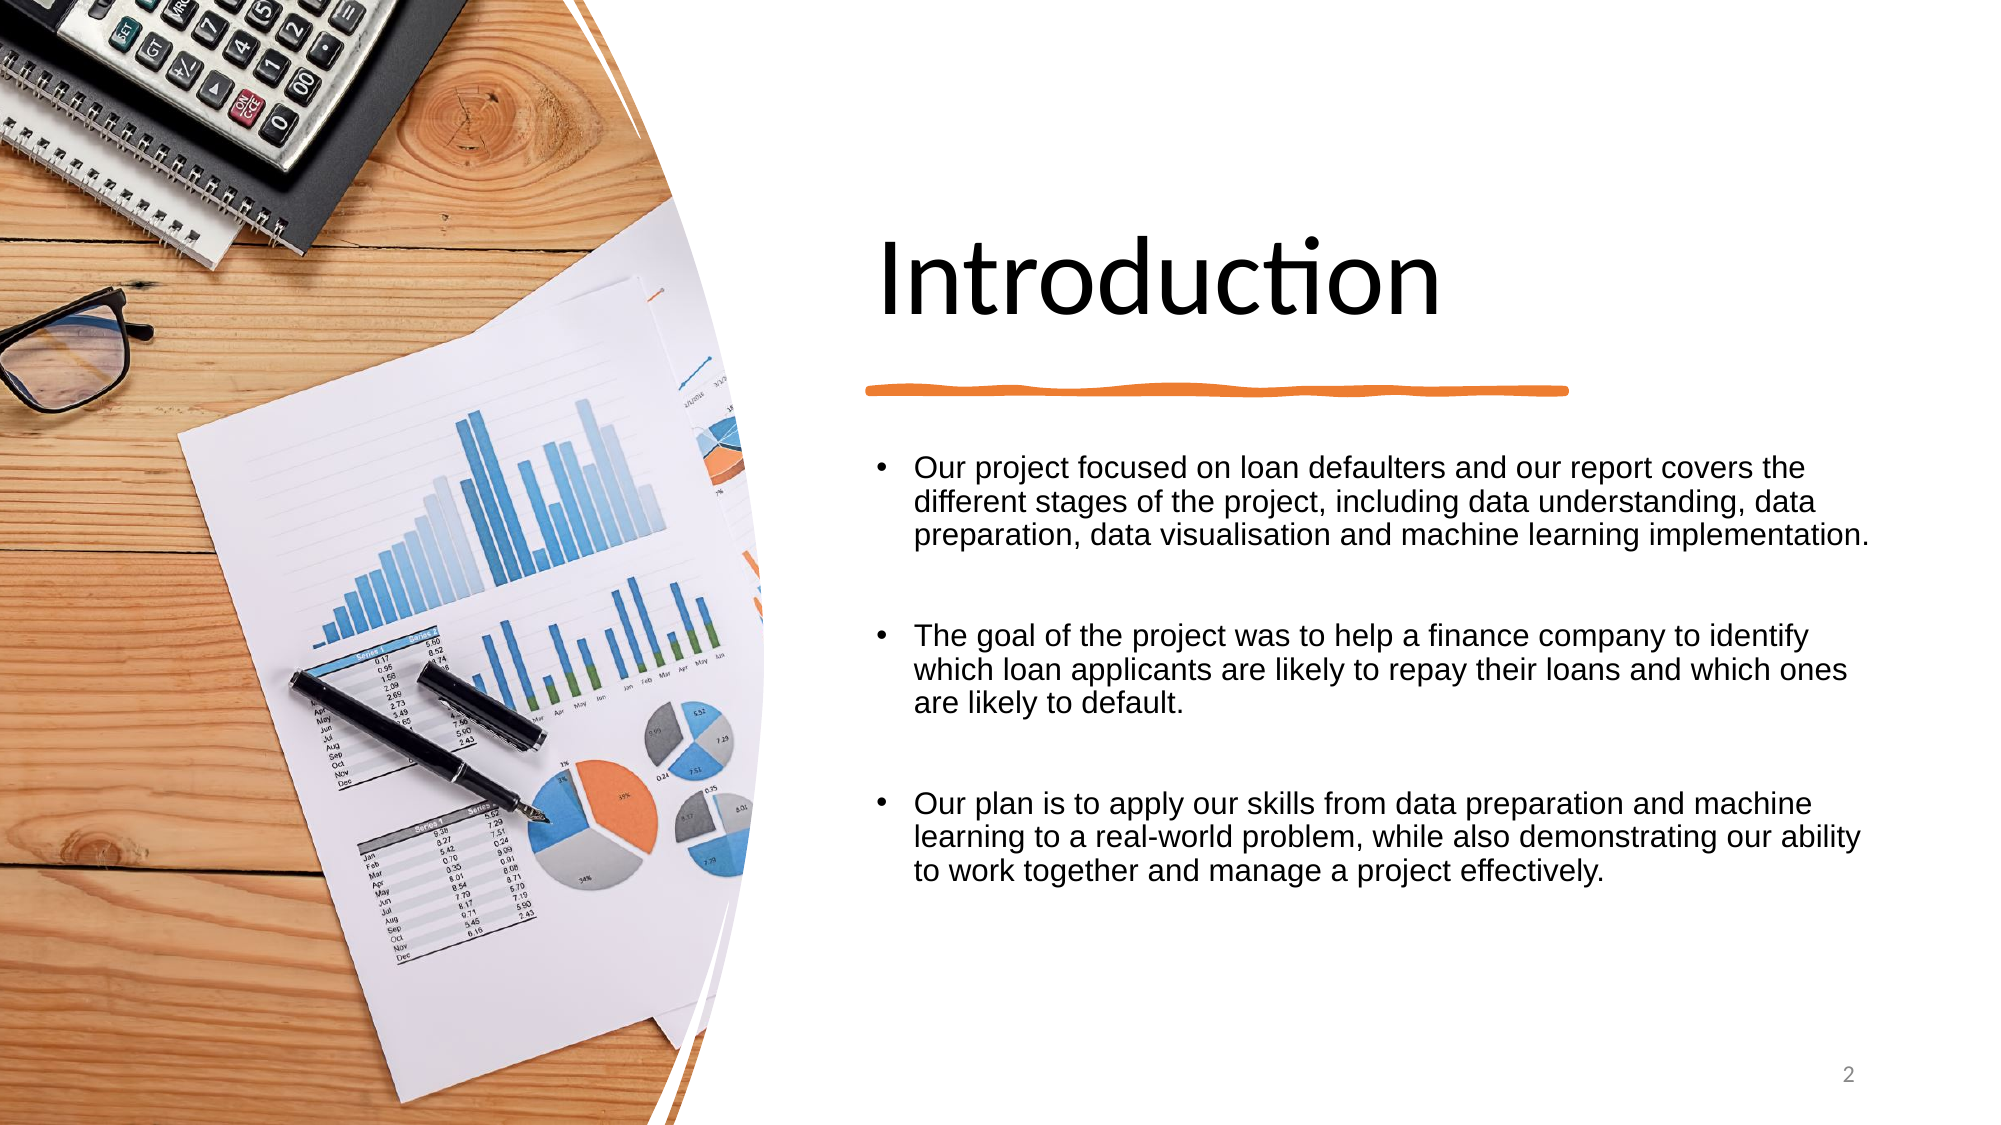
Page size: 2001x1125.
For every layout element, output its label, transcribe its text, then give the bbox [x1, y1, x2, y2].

title Introduction [868, 53, 1895, 347]
picture [0, 0, 765, 1125]
list Our project focused on loan defaulters and our report covers the different stages of the project, including data understanding, data preparation, data visualisation and machine learning implementation. The goal of the project was to help a finance company to identify which loan applicants are likely to repay their loans and which ones are likely to default. Our plan is to apply our skills from data preparation and machine learning to a real-world problem, while also demonstrating our ability to work together and manage a project effectively. [868, 443, 1895, 1016]
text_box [868, 385, 1566, 396]
slide_number 2 [1831, 1050, 1863, 1096]
text_box [765, 0, 2000, 1125]
